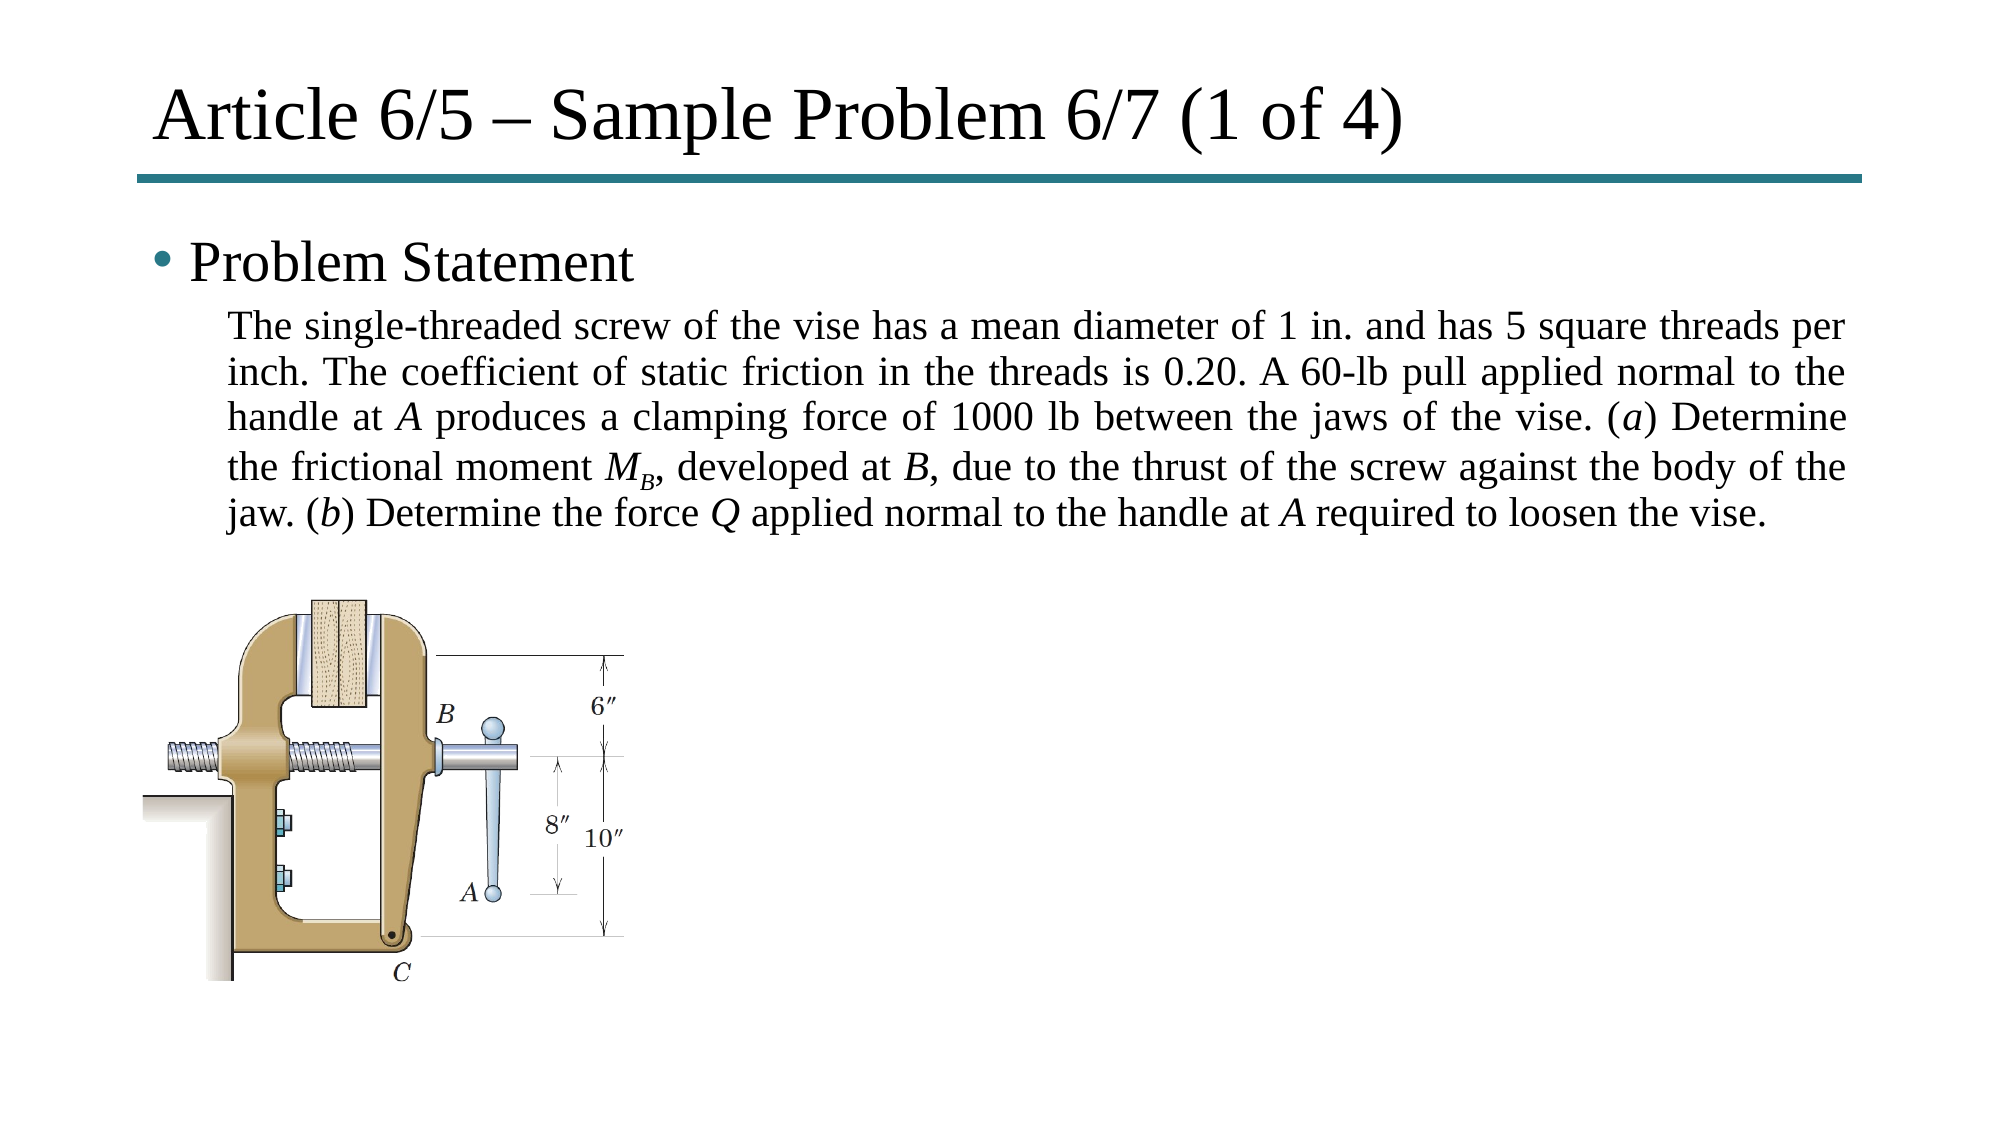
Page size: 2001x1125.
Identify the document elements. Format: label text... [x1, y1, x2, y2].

picture [137, 594, 633, 987]
title Article 6/5 – Sample Problem 6/7 (1 of 4) [137, 59, 1863, 170]
list Problem Statement The single-threaded screw of the vise has a mean diameter of 1 in. and has 5 square threads per inch. The coefficient of static friction in the threads is 0.20. A 60-lb pull applied normal to the handle at A produces a clamping force of 1000 lb between the jaws of the vise. (a) Determine the frictional moment MB, developed at B, due to the thrust of the screw against the body of the jaw. (b) Determine the force Q applied normal to the handle at A required to loosen the vise. [137, 223, 1863, 1091]
